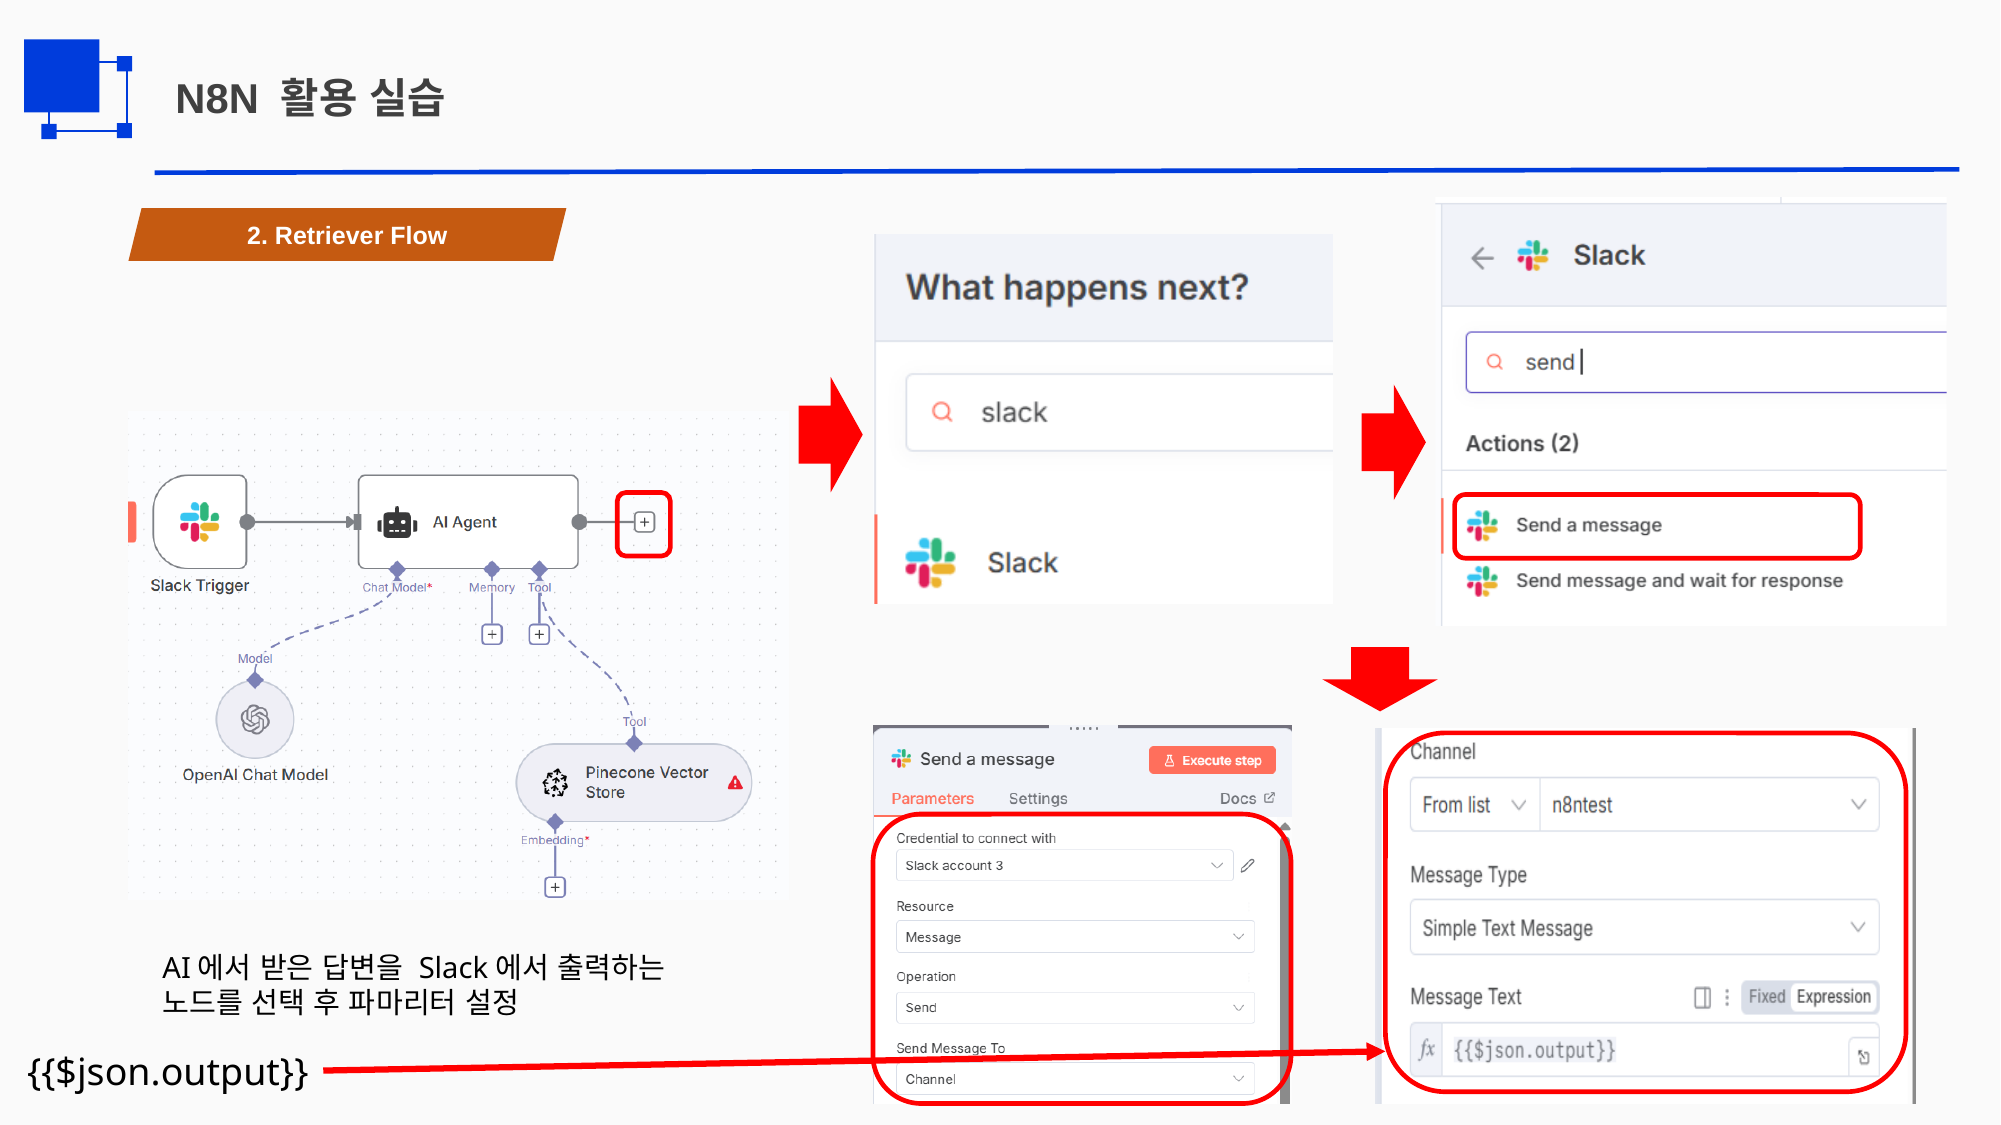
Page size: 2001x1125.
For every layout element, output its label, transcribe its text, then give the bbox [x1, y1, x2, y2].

text_box {{$json.output}} [12, 1040, 324, 1101]
picture [872, 234, 1333, 604]
picture [128, 411, 789, 900]
text_box 2. Retriever Flow [128, 208, 567, 261]
picture [872, 724, 1292, 1051]
picture [1435, 197, 1947, 626]
text_box N8N 활용 실습 [160, 64, 937, 130]
picture [872, 1071, 1292, 1104]
text_box [1321, 646, 1439, 713]
picture [1375, 728, 1916, 1104]
text_box [1360, 383, 1428, 501]
text_box AI에서 받은 답변을 Slack에서 출력하는 노드를 선택 후 파마리터 설정 [147, 942, 703, 1027]
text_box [313, 1051, 1386, 1071]
text_box [797, 376, 864, 493]
